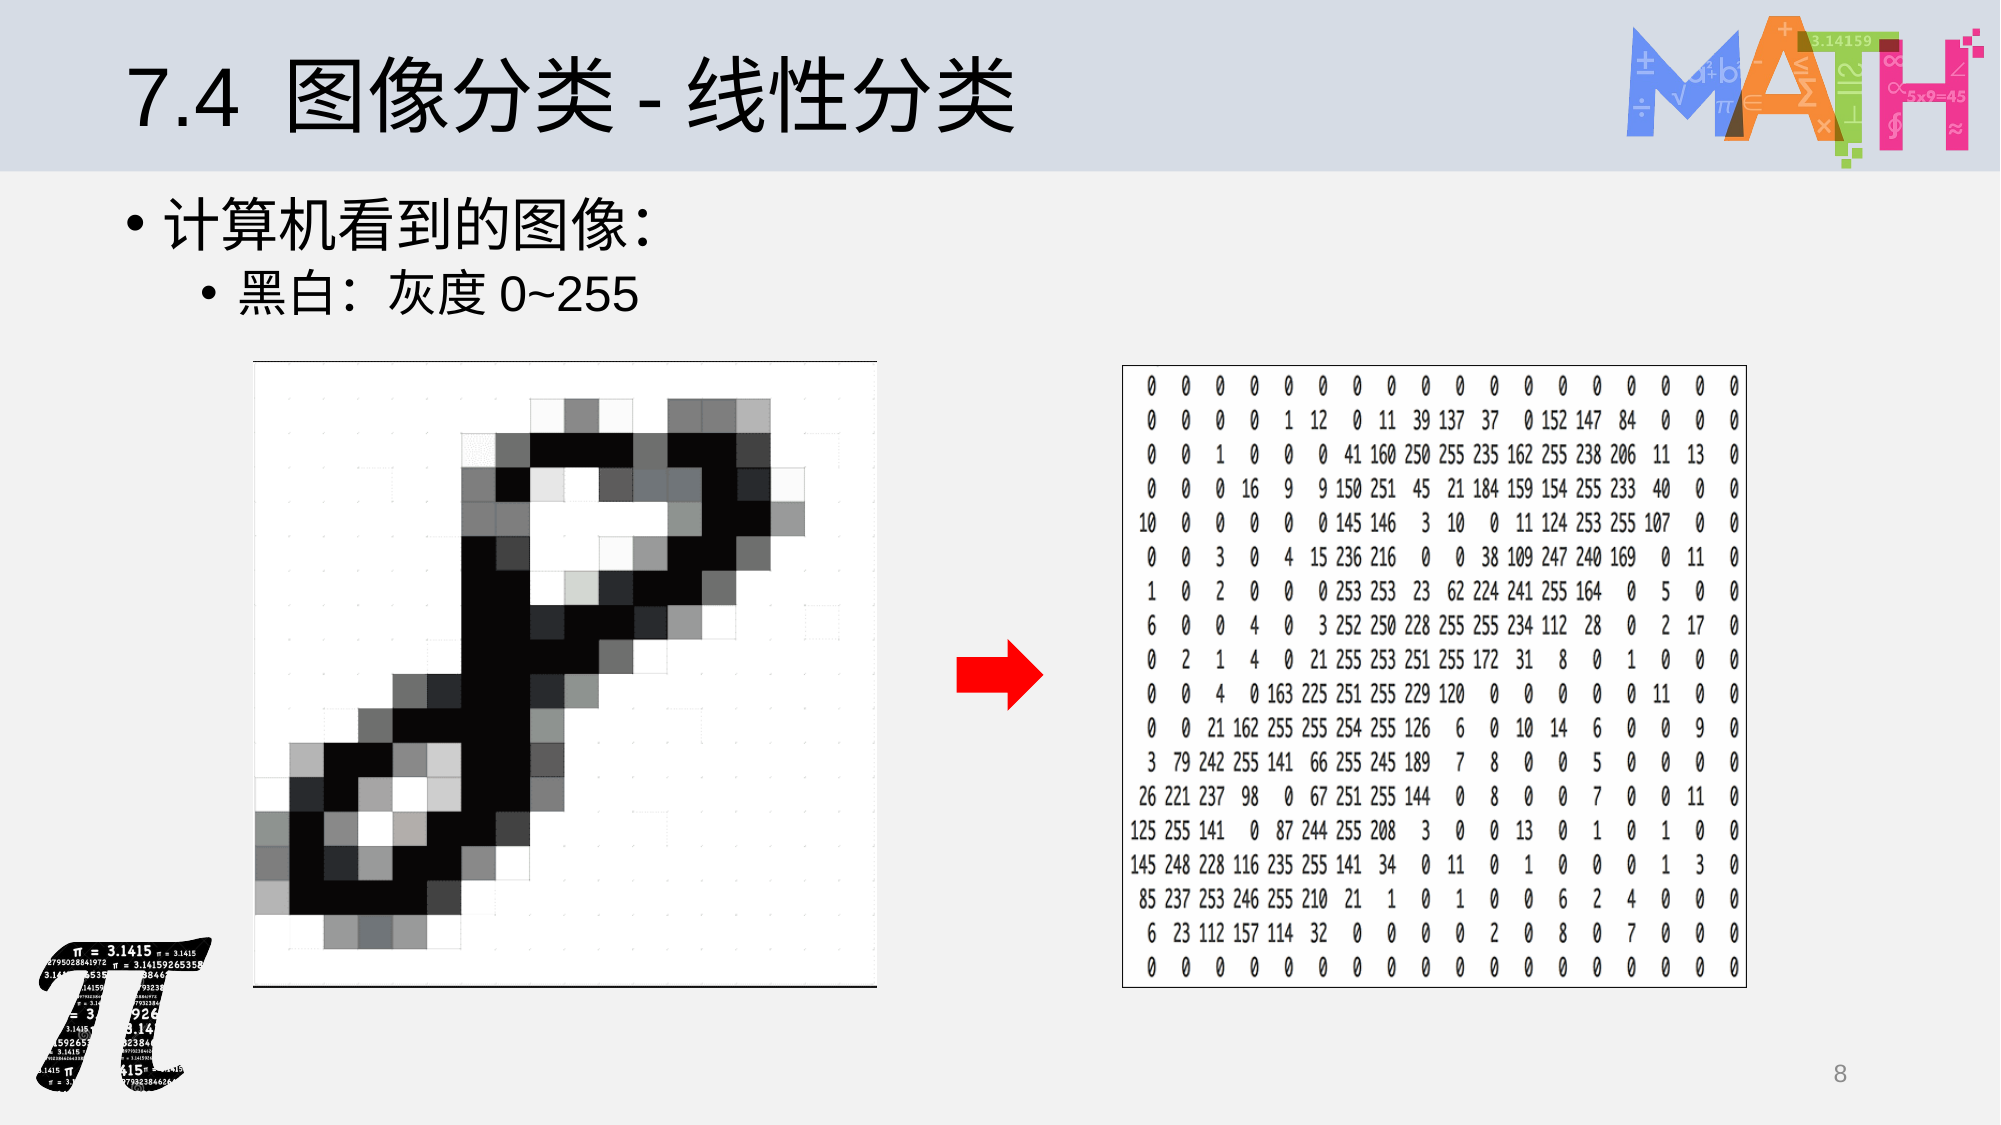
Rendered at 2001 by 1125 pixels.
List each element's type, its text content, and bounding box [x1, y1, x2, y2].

title 7.4 图像分类-线性分类 [109, 18, 1890, 153]
picture [252, 361, 877, 988]
list 计算机看到的图像： 黑白：灰度0~255 [109, 180, 1890, 1043]
slide_number 8 [1412, 1043, 1863, 1103]
text_box [956, 638, 1044, 711]
picture [1626, 15, 1984, 169]
picture [36, 937, 212, 1092]
picture [1122, 365, 1747, 988]
